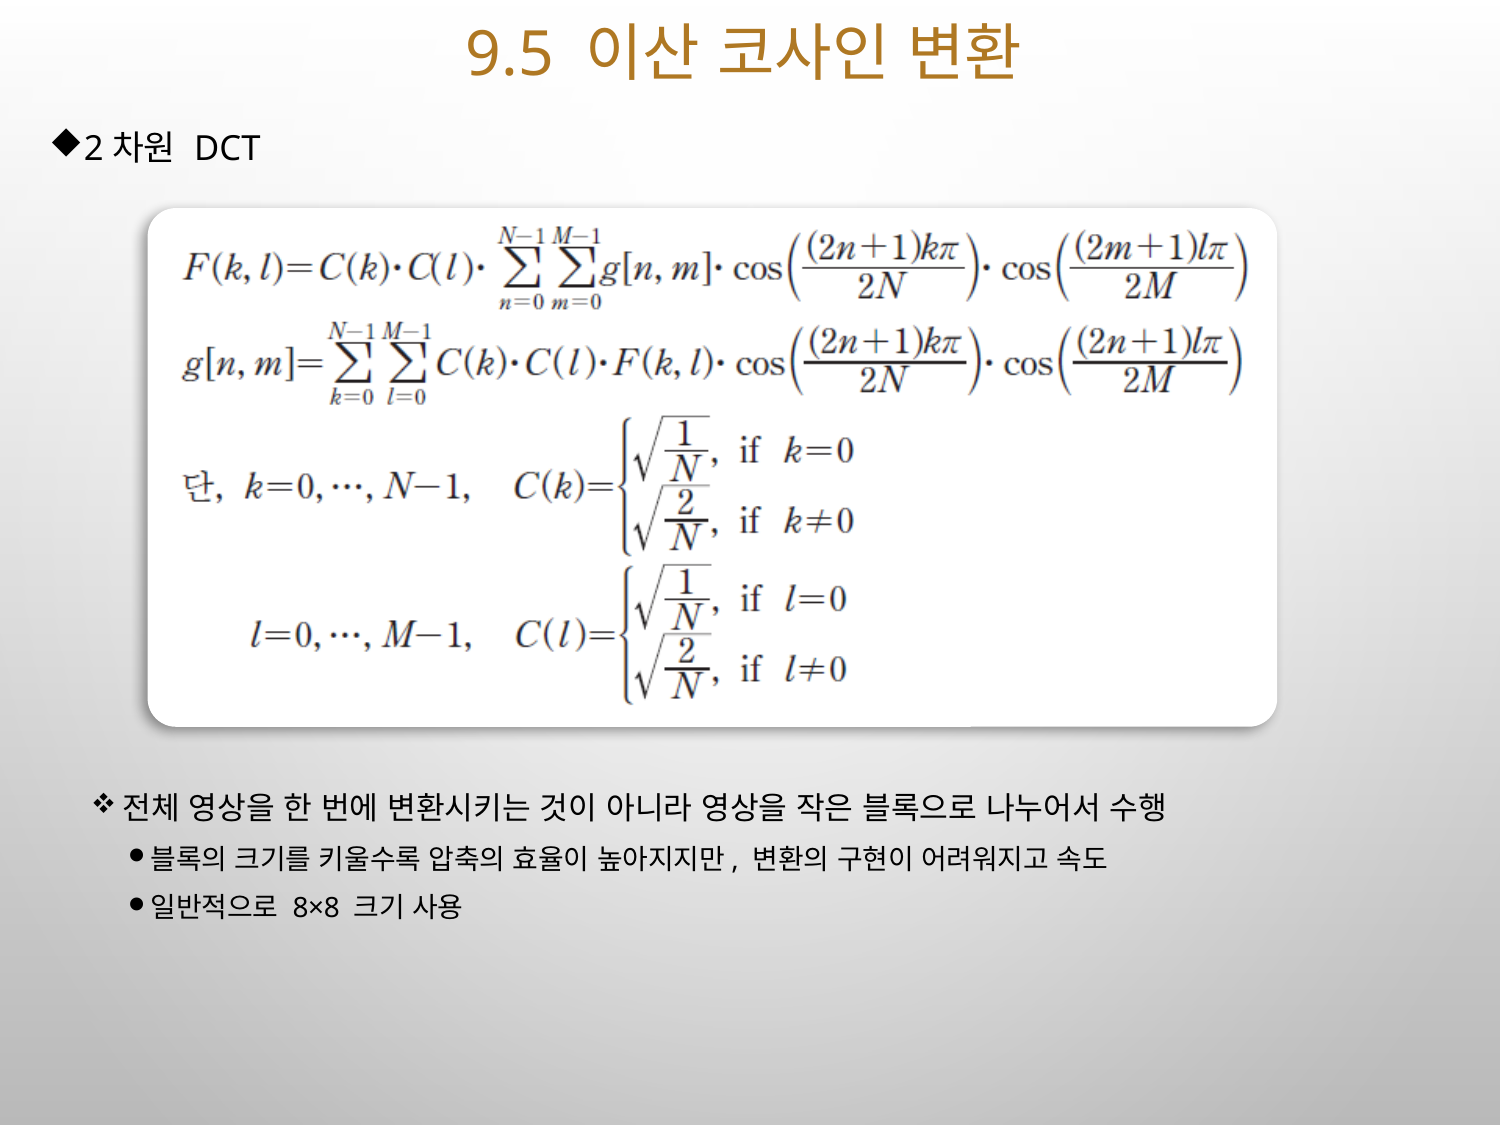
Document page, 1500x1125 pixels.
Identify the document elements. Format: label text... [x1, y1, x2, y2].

picture [0, 0, 1500, 1125]
list 2차원 DCT 전체 영상을 한 번에 변환시키는 것이 아니라 영상을 작은 블록으로 나누어서 수행 블록의 크기를 키울수록 압축의 효율이 높아지지만, 변환의 구현이 어려워지고 속도 일반적으로 8×8 크기 사용 [34, 110, 1454, 1118]
title 9.5 이산 코사인 변환 [34, 6, 1454, 104]
